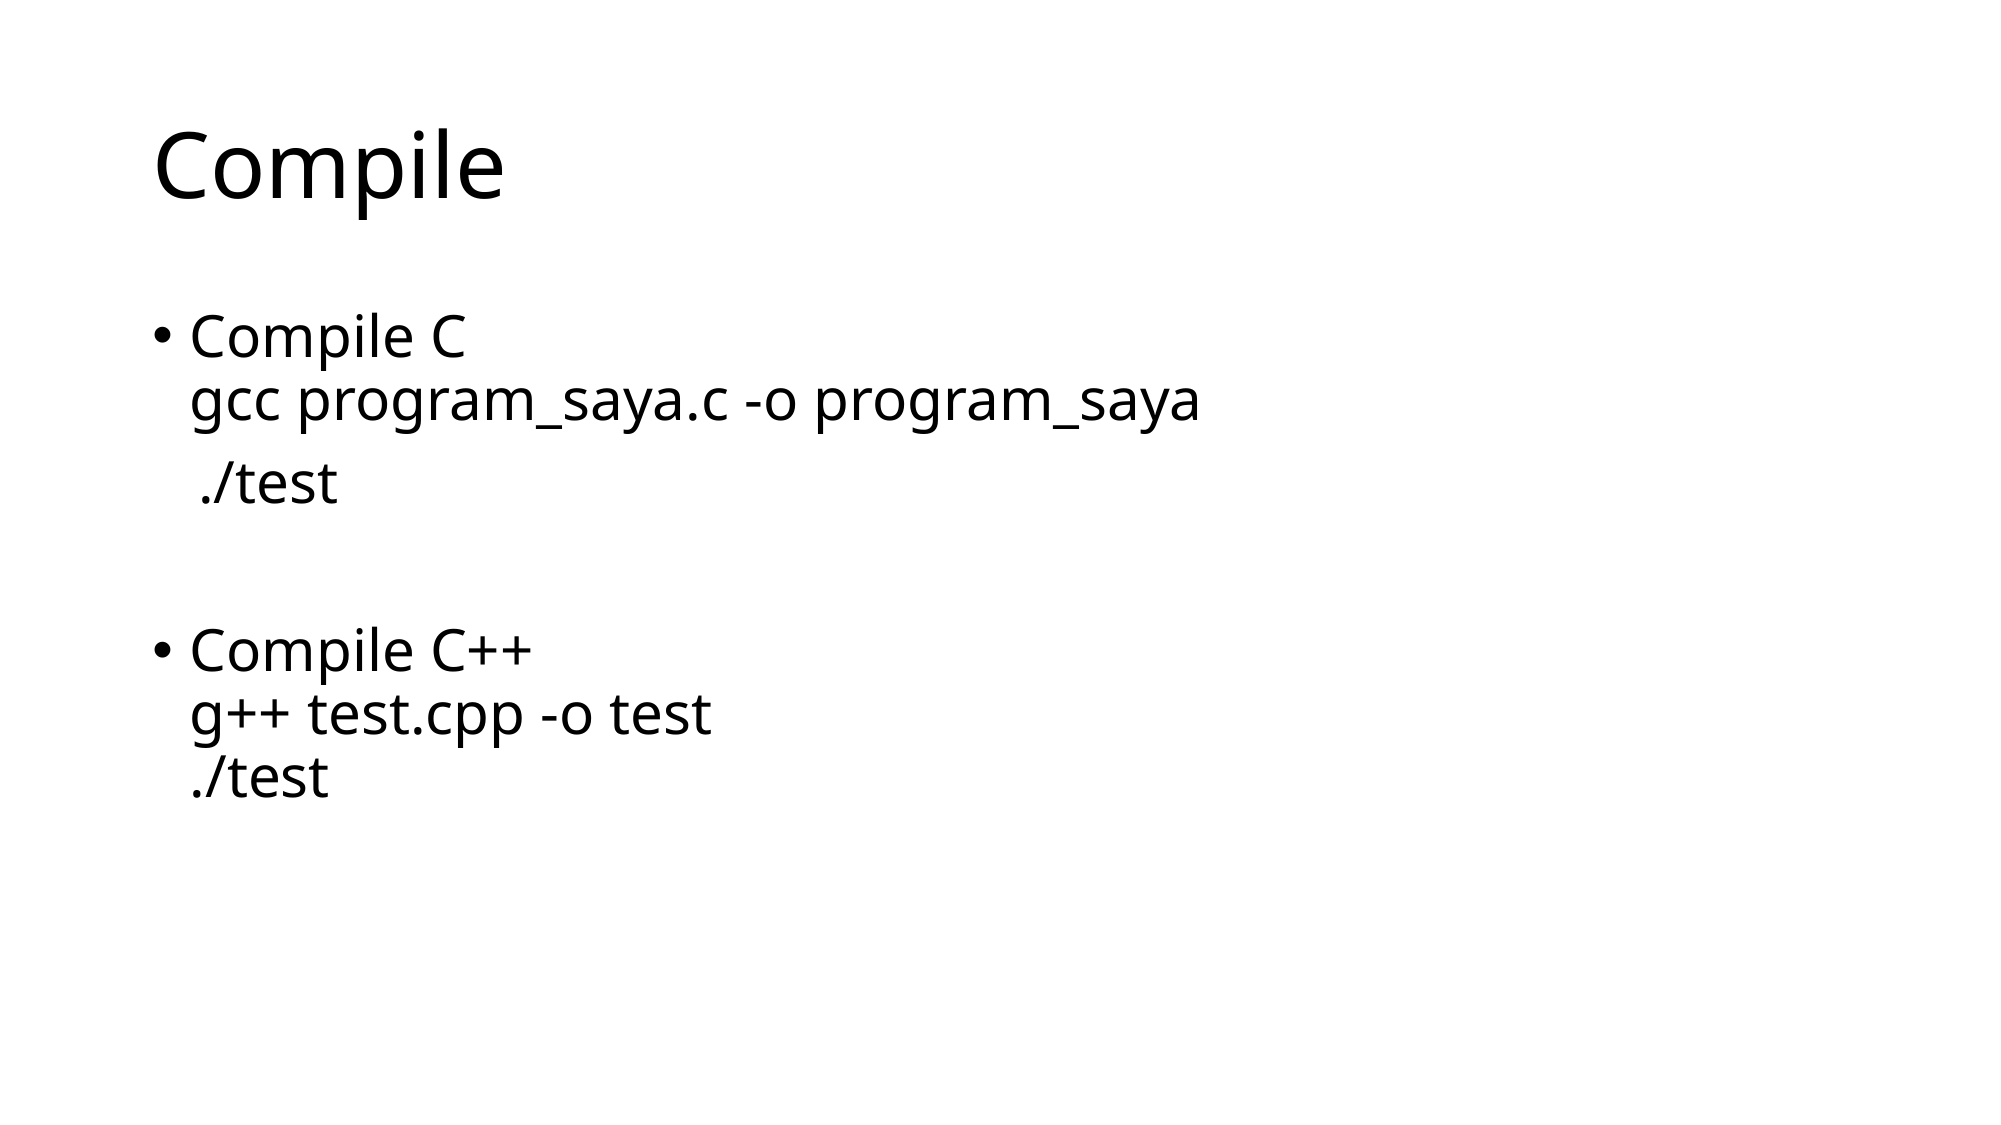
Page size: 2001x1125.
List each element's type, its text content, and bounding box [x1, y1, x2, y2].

list Compile C gcc program_saya.c -o program_saya ./test Compile C++ g++ test.cpp -o test ./test [137, 299, 1863, 1014]
title Compile [137, 59, 1863, 278]
